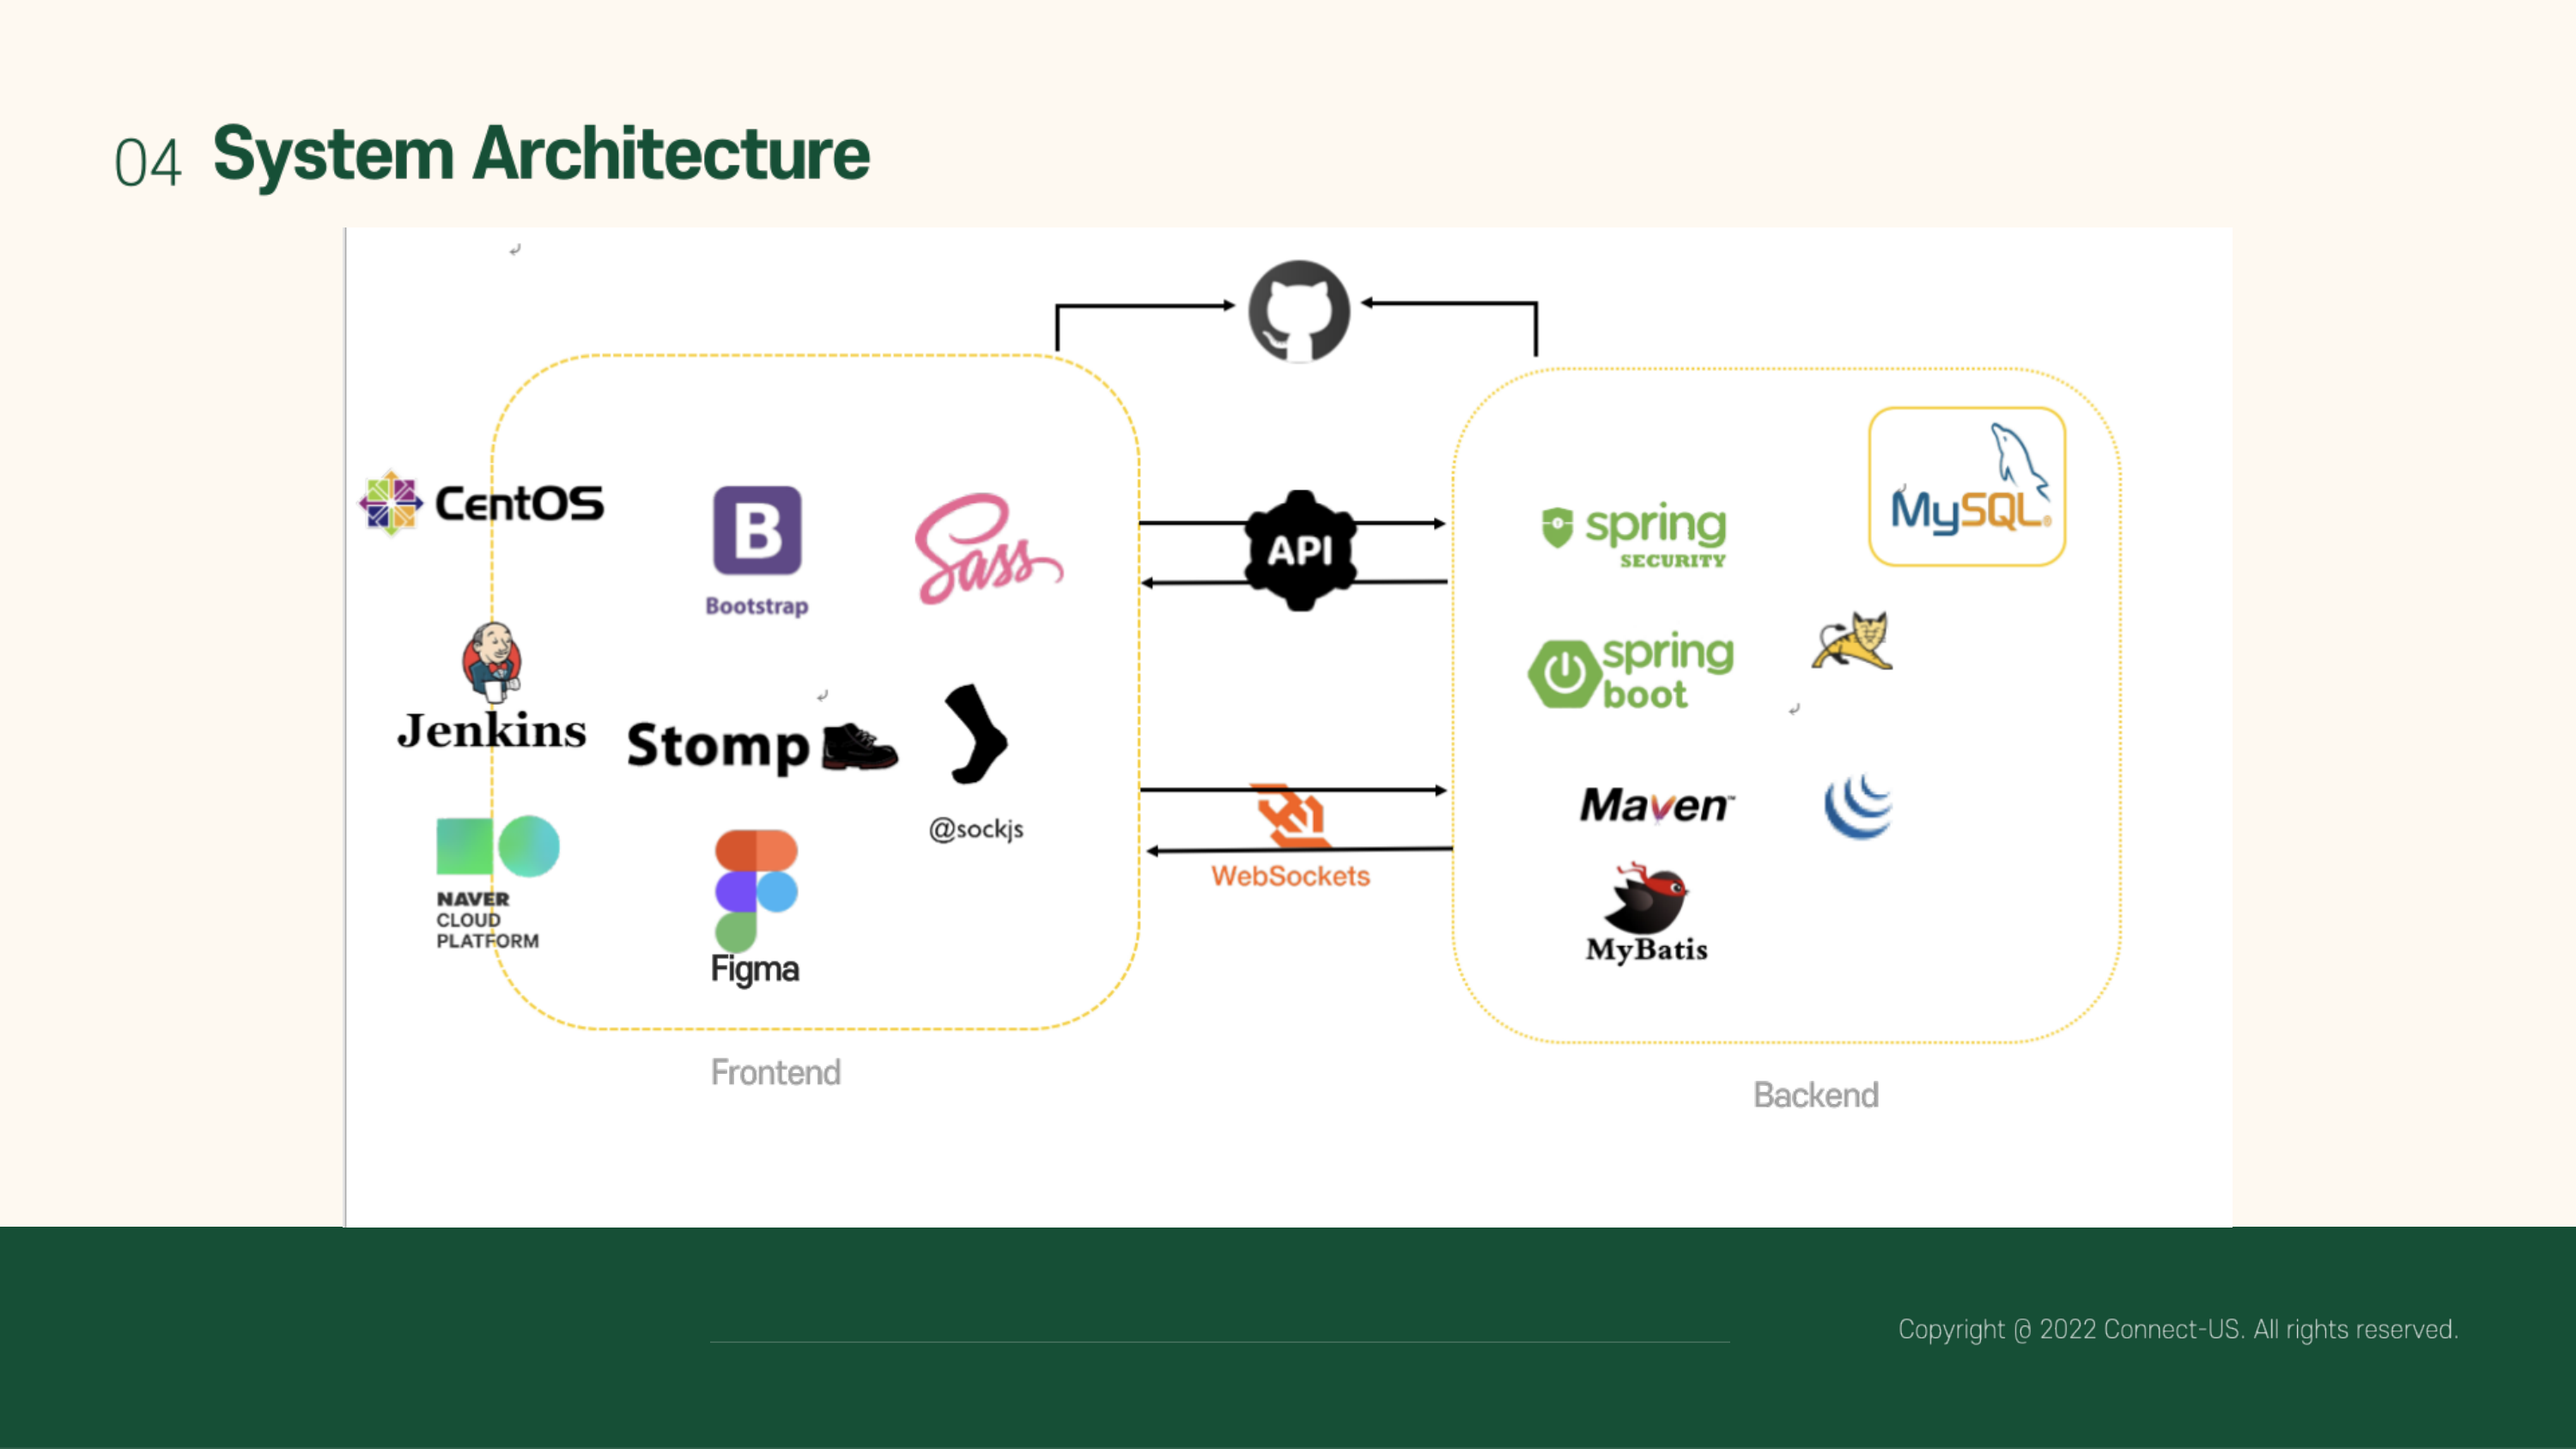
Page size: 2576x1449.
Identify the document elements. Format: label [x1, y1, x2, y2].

picture [104, 85, 899, 227]
text_box [343, 227, 2233, 1228]
text_box [710, 1340, 1731, 1345]
picture [1882, 1303, 2469, 1356]
picture [705, 1040, 854, 1100]
text_box [0, 1227, 2576, 1449]
picture [705, 936, 813, 1003]
picture [1747, 1063, 1892, 1123]
